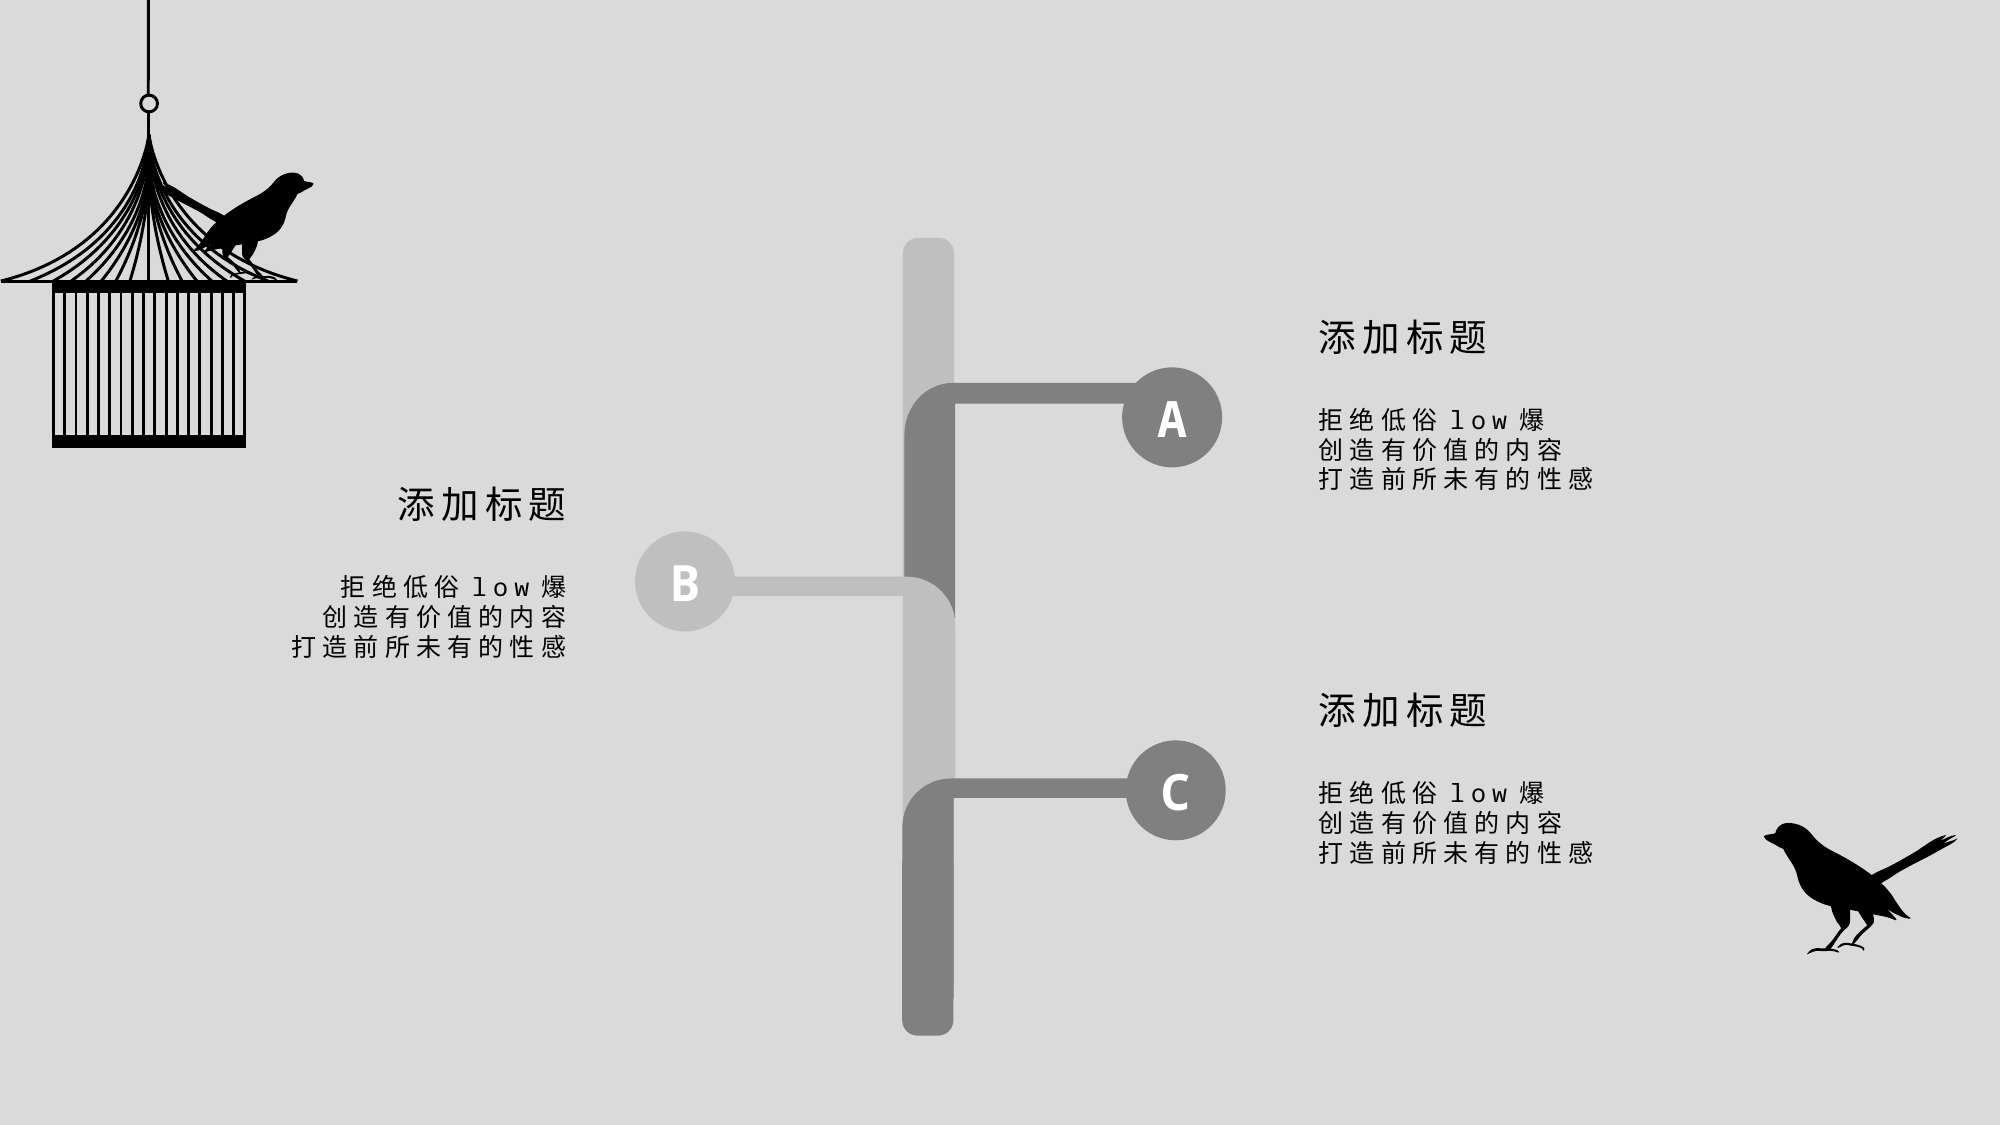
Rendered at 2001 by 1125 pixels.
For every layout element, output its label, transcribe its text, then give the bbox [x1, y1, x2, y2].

text_box 添加标题 拒绝低俗low爆 创造有价值的内容 打造前所未有的性感 [276, 473, 582, 714]
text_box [634, 237, 1226, 1036]
picture [1763, 822, 1958, 955]
picture [0, 0, 314, 448]
text_box 添加标题 拒绝低俗low爆 创造有价值的内容 打造前所未有的性感 [1303, 306, 1609, 502]
text_box 添加标题 拒绝低俗low爆 创造有价值的内容 打造前所未有的性感 [1303, 679, 1609, 920]
